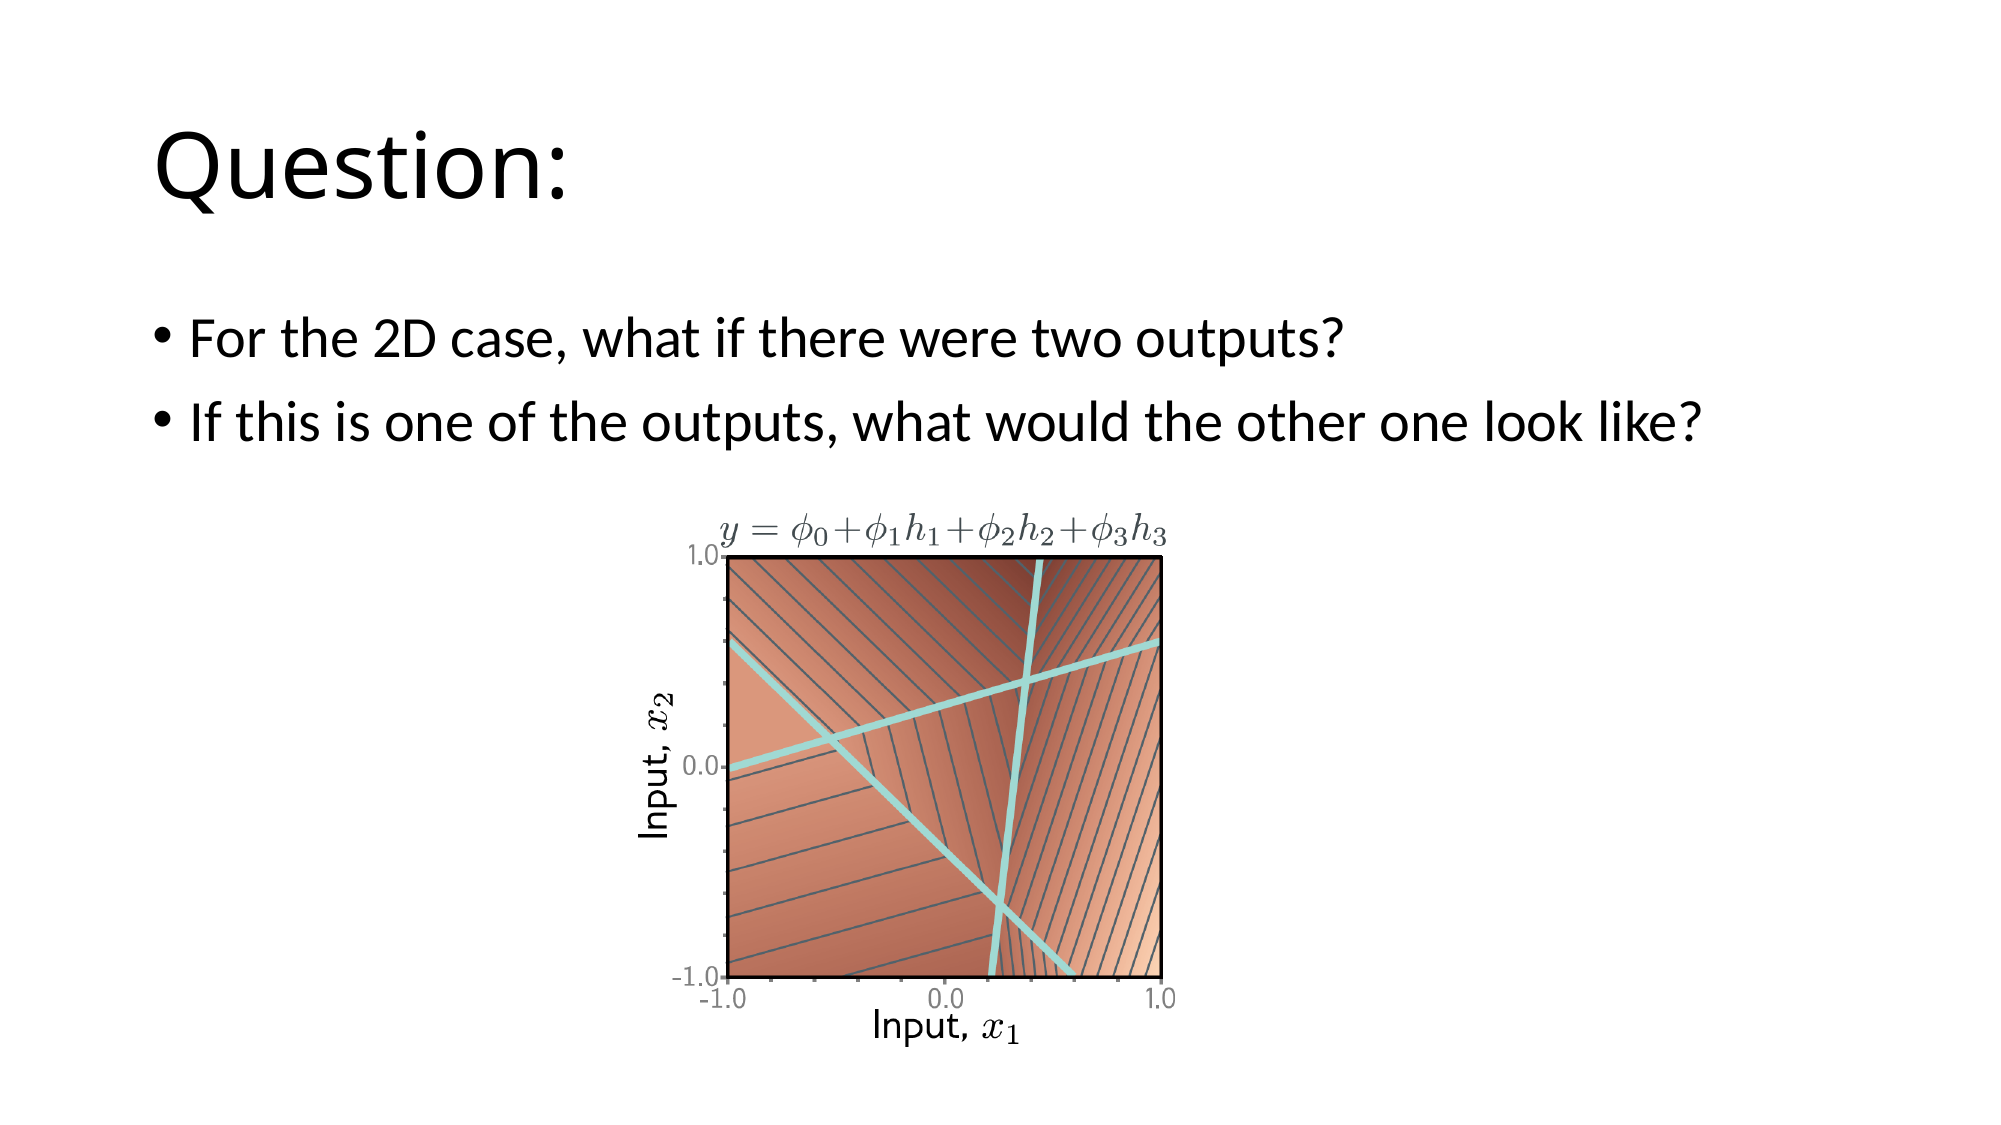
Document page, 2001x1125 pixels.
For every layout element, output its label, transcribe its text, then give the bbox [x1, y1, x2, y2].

picture [638, 513, 1175, 1047]
list For the 2D case, what if there were two outputs? If this is one of the outputs, what would the other one look like? [137, 299, 1863, 1014]
title Question: [137, 59, 1863, 278]
